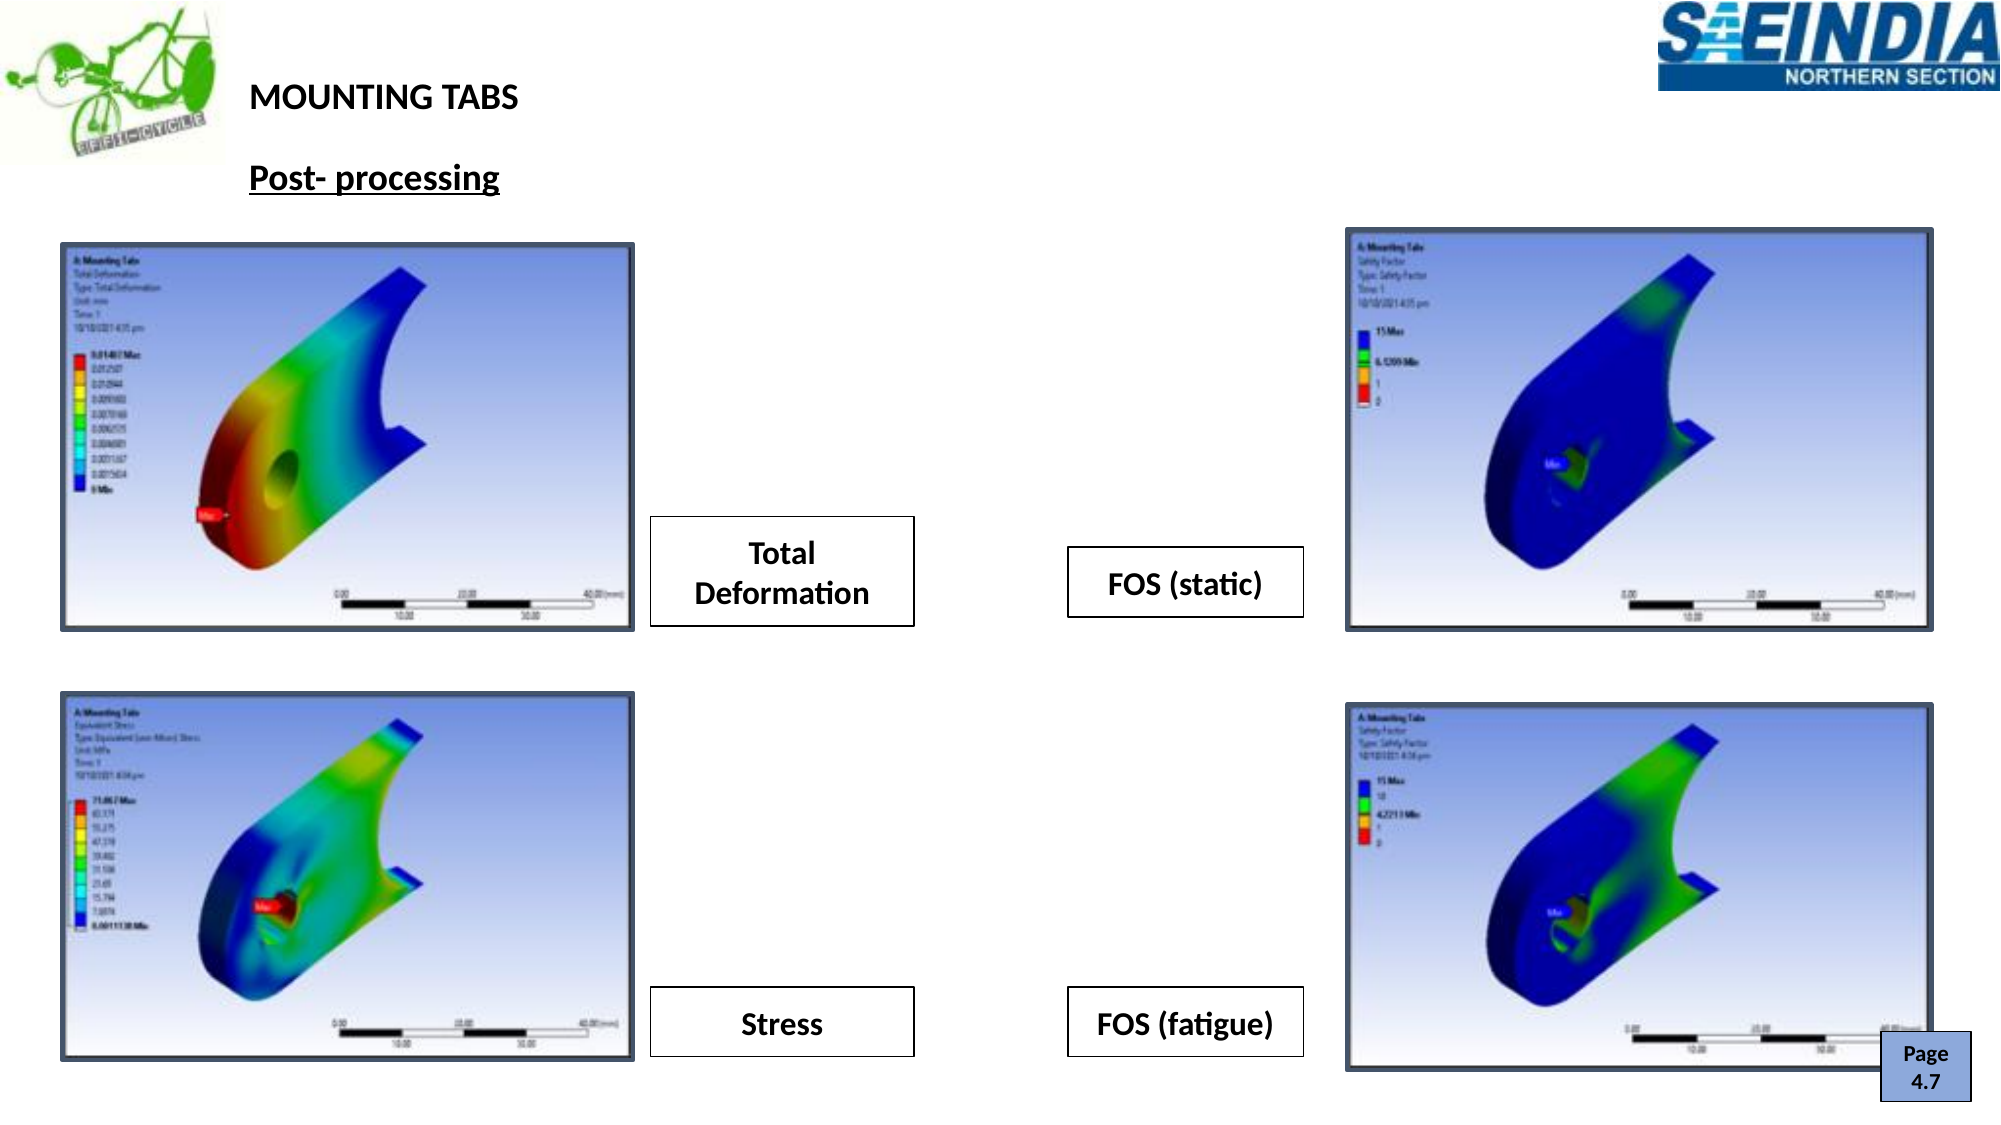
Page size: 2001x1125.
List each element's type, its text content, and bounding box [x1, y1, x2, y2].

text_box FOS (static) [1068, 547, 1304, 618]
picture [1349, 706, 1930, 1068]
picture [64, 246, 631, 628]
text_box Stress [650, 986, 914, 1057]
text_box Page 4.7 [1881, 1031, 1972, 1102]
picture [1349, 231, 1930, 628]
text_box FOS (fatigue) [1068, 986, 1304, 1057]
text_box Total Deformation [650, 516, 914, 627]
picture [64, 694, 631, 1058]
title MOUNTING TABS Post- processing [234, 29, 726, 247]
picture [1658, 1, 2000, 91]
picture [0, 1, 226, 165]
